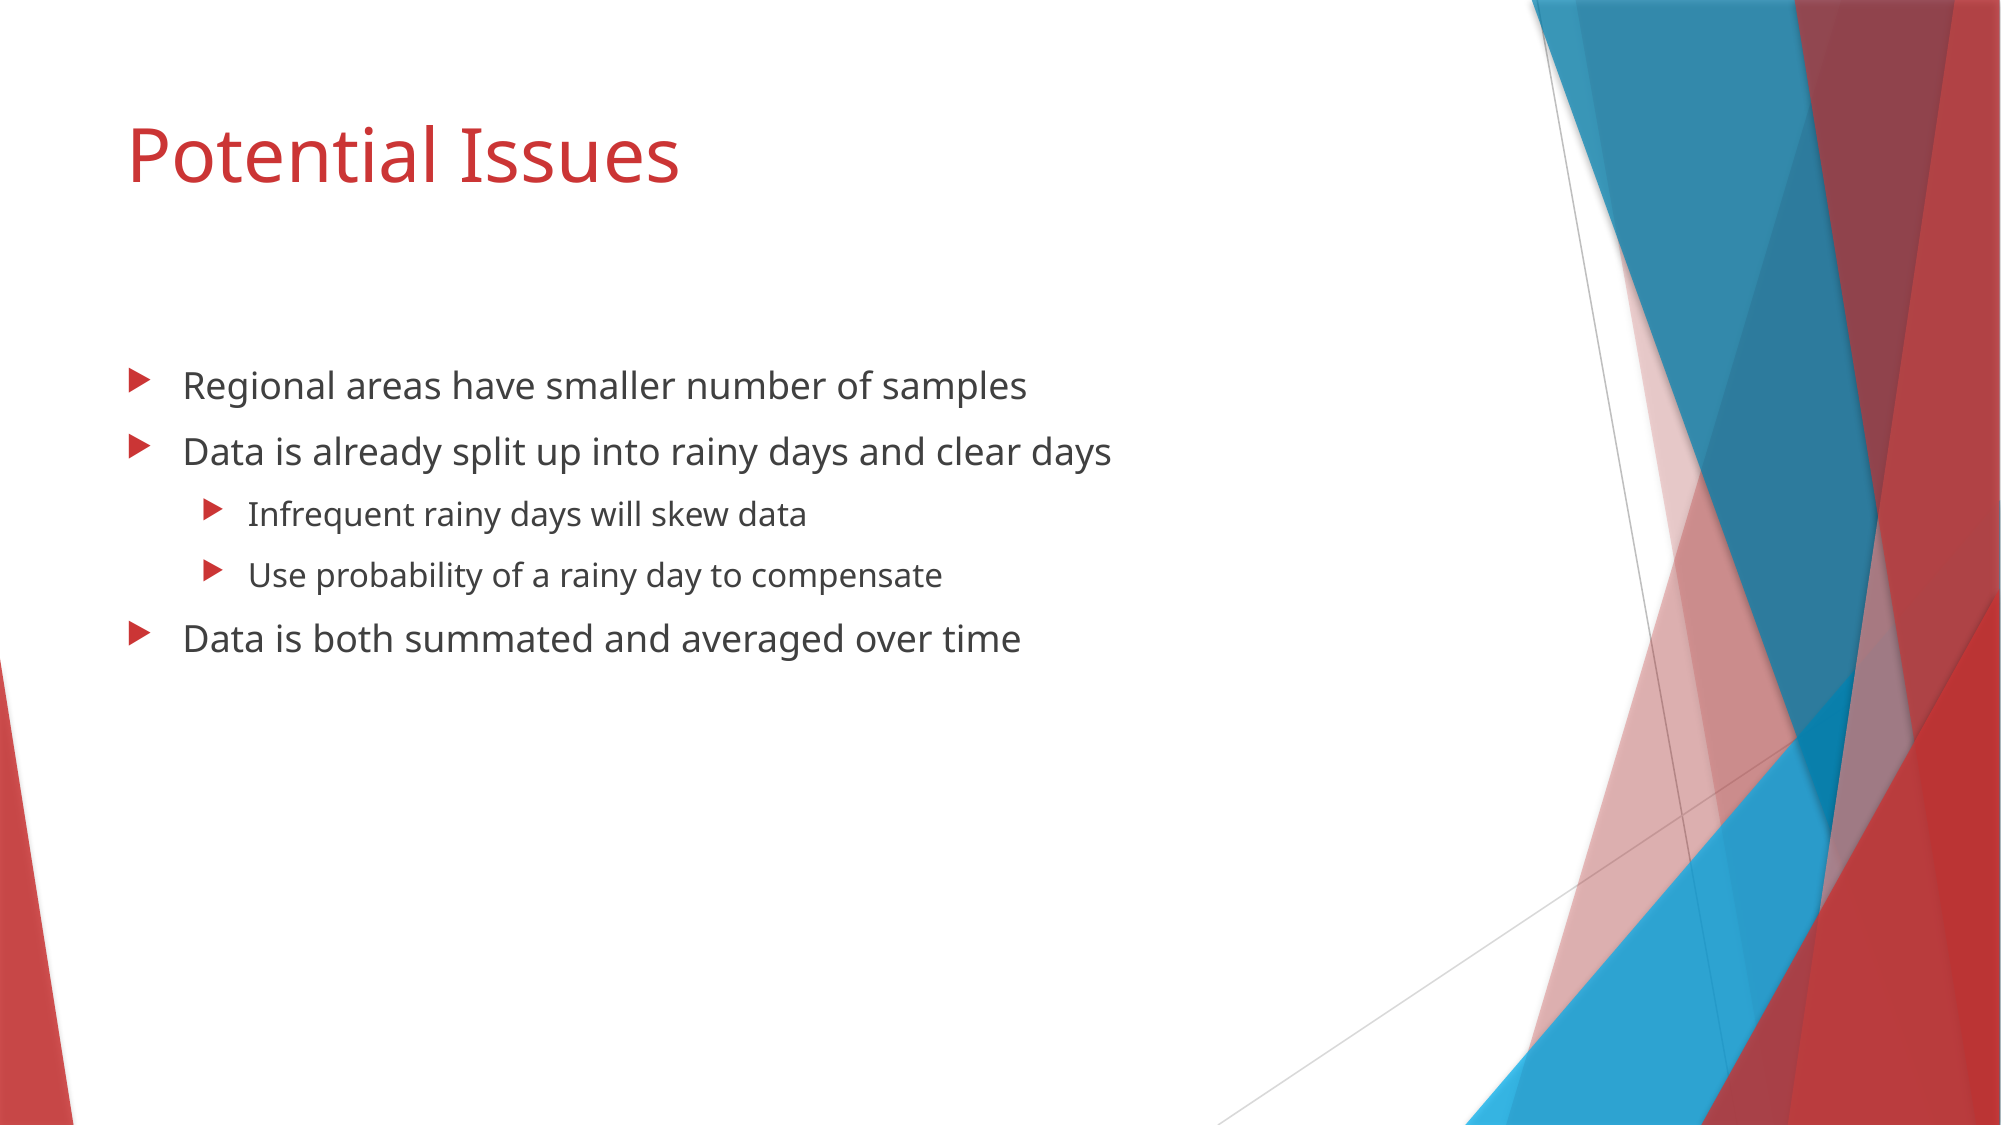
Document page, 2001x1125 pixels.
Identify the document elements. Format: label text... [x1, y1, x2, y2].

title Potential Issues [111, 99, 1522, 317]
list Regional areas have smaller number of samples Data is already split up into rainy days and clear days Infrequent rainy days will skew data Use probability of a rainy day to compensate Data is both summated and averaged over time [111, 354, 1522, 992]
